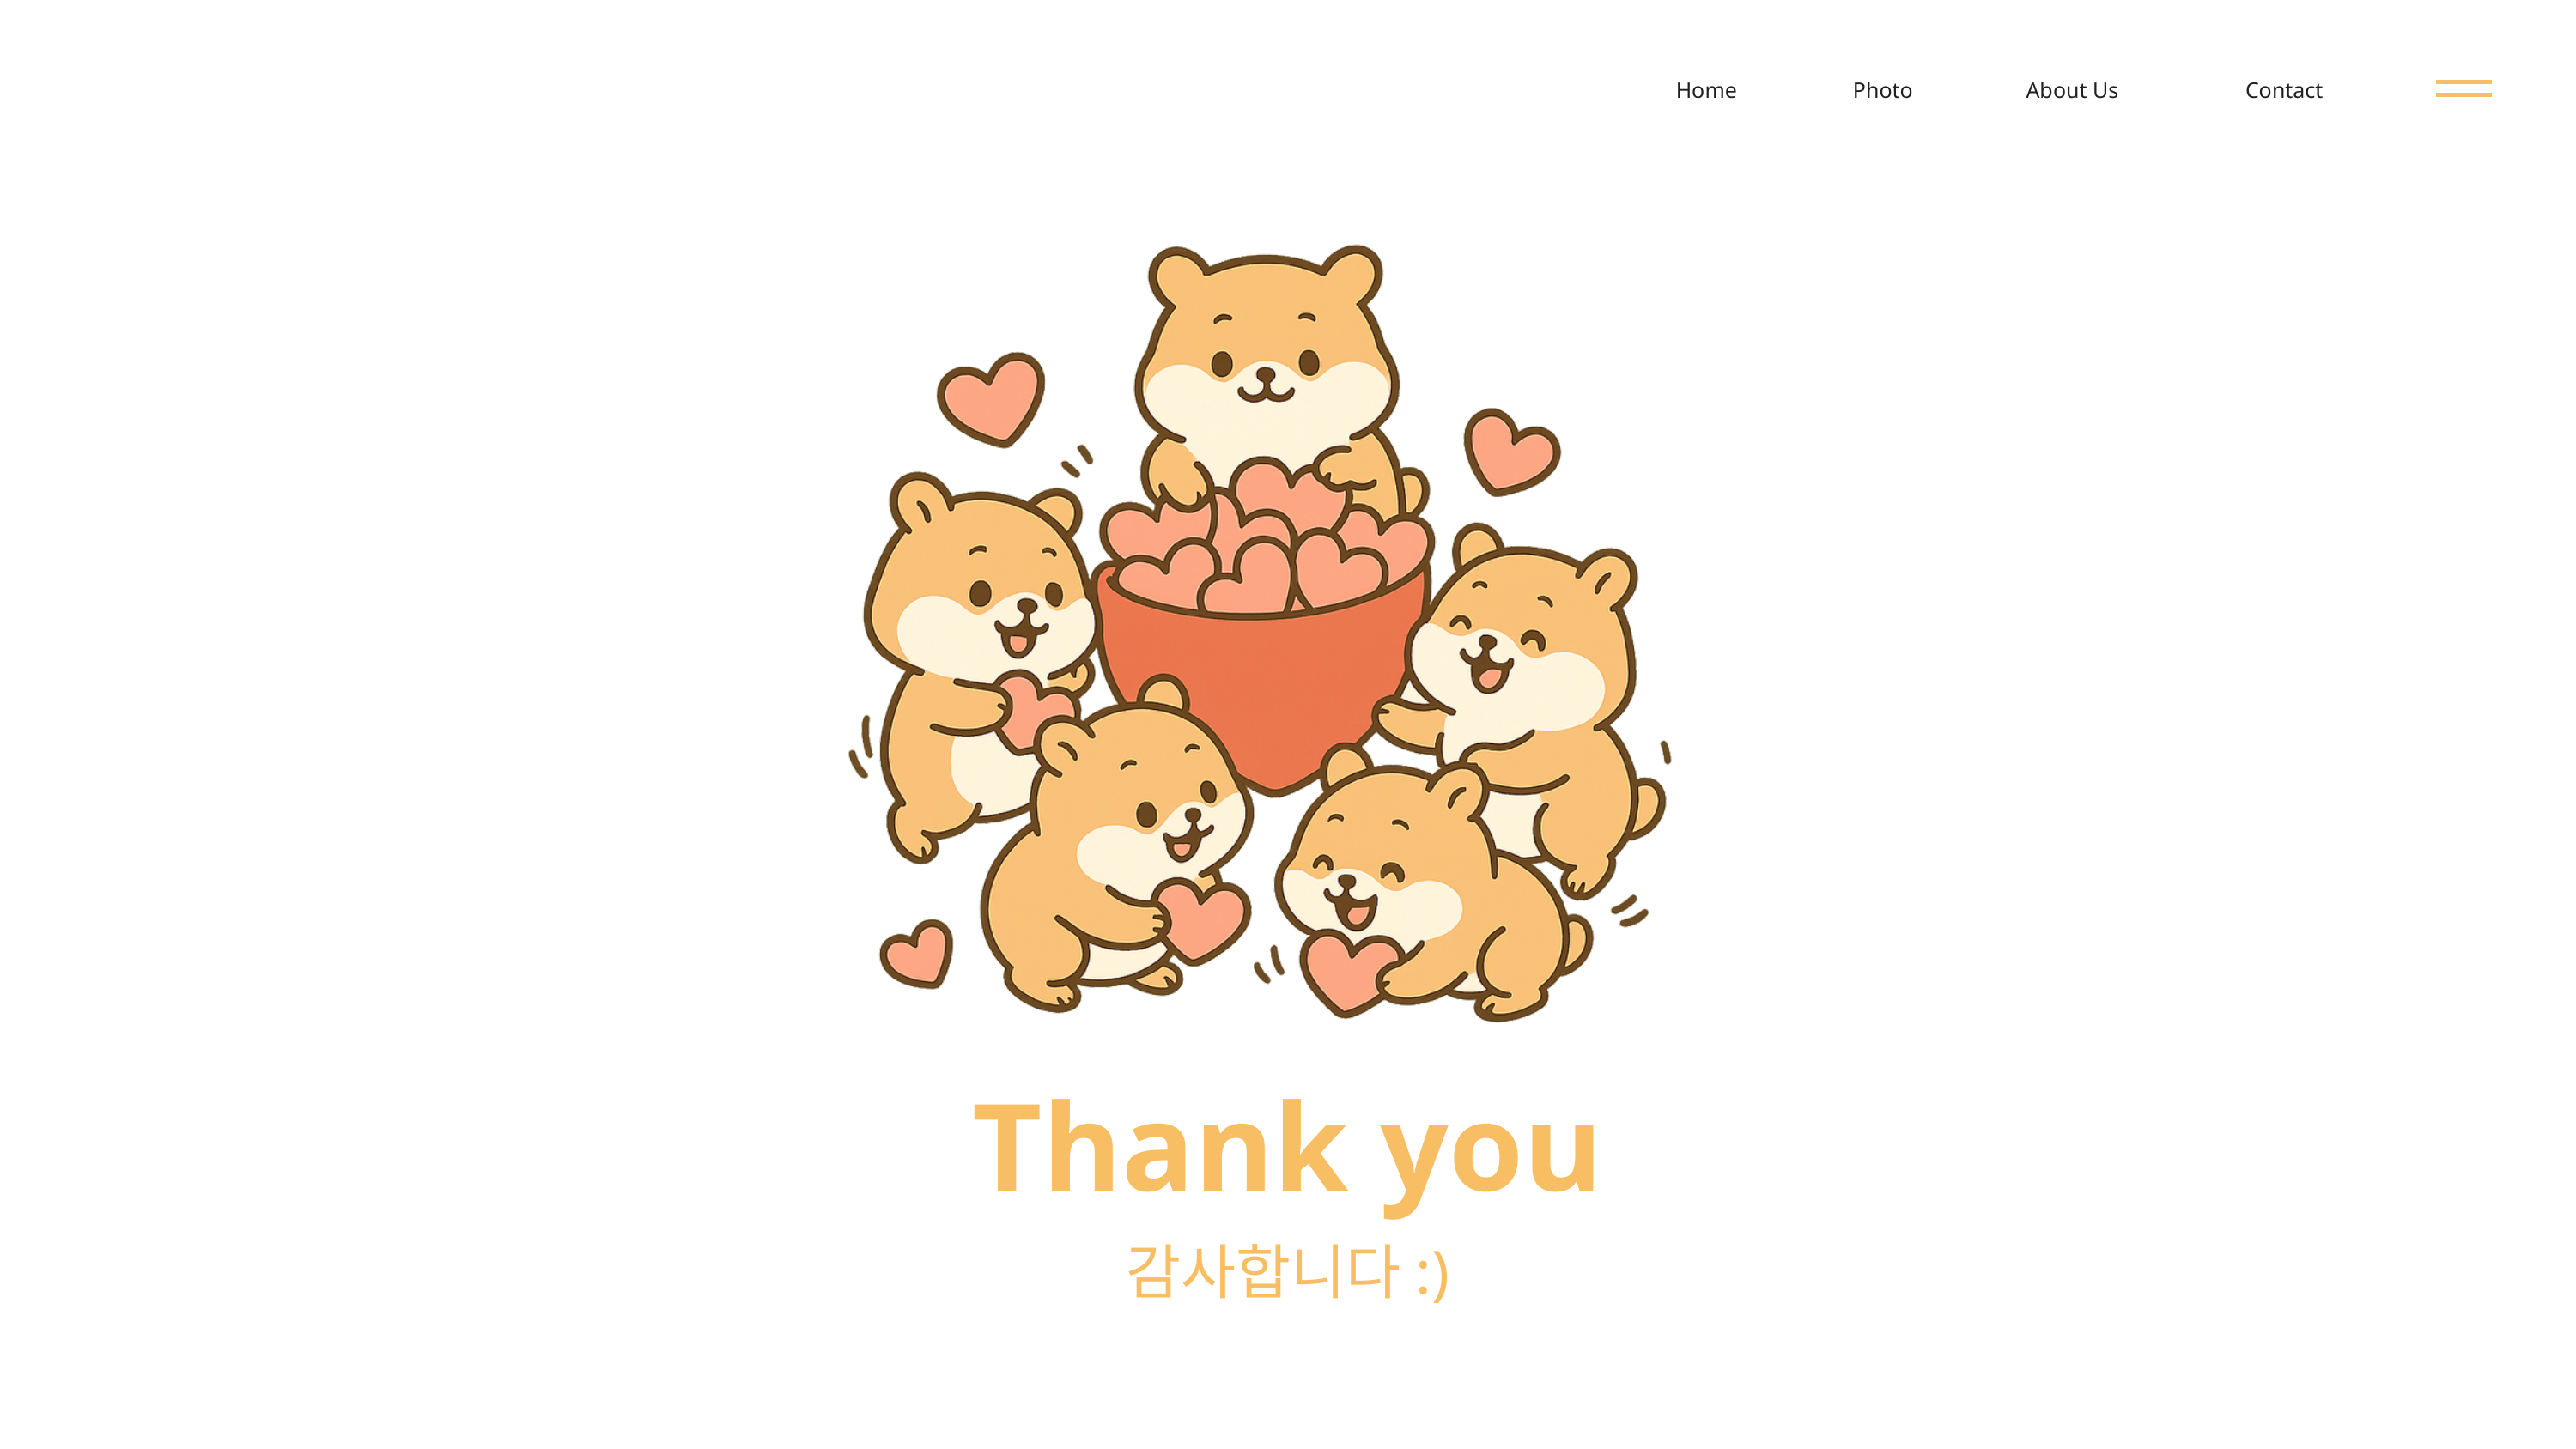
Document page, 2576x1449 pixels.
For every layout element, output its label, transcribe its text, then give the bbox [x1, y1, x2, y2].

text_box Thank you [928, 1068, 1648, 1216]
text_box About Us [2026, 72, 2176, 103]
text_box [2435, 92, 2493, 97]
text_box 감사합니다:) [928, 1228, 1648, 1307]
text_box [829, 190, 1707, 1068]
text_box Photo [1852, 72, 1957, 103]
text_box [2435, 79, 2493, 84]
text_box Contact [2245, 72, 2384, 103]
text_box Home [1675, 72, 1790, 103]
